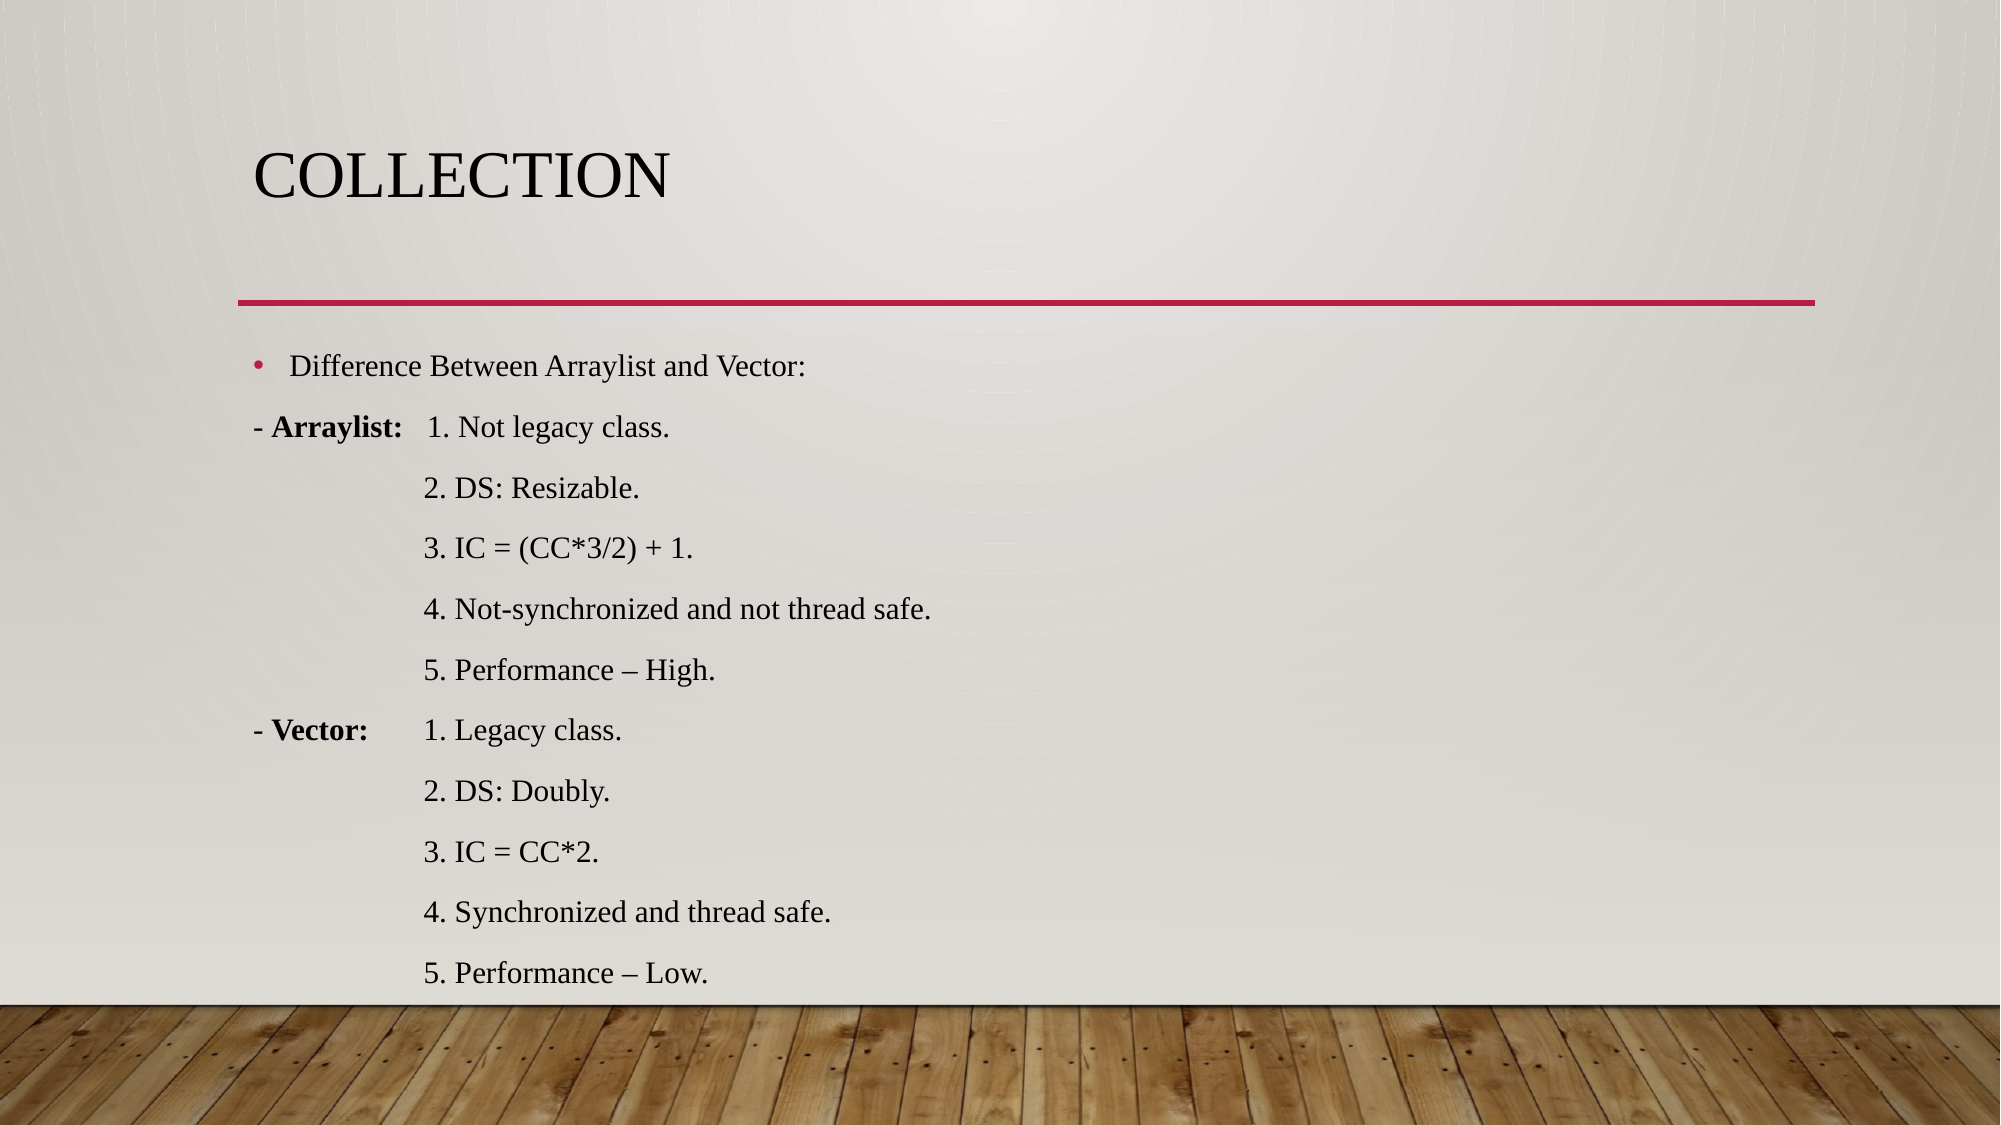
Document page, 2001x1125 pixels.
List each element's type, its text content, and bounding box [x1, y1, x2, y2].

title collection [238, 131, 1814, 305]
picture [0, 1005, 2000, 1125]
list Difference Between Arraylist and Vector: - Arraylist: 1. Not legacy class. 2. DS: Resizable. 3. IC = (CC*3/2) + 1. 4. Not-synchronized and not thread safe. 5. Performance – High. - Vector: 1. Legacy class. 2. DS: Doubly. 3. IC = CC*2. 4. Synchronized and thread safe. 5. Performance – Low. [238, 330, 1814, 1005]
